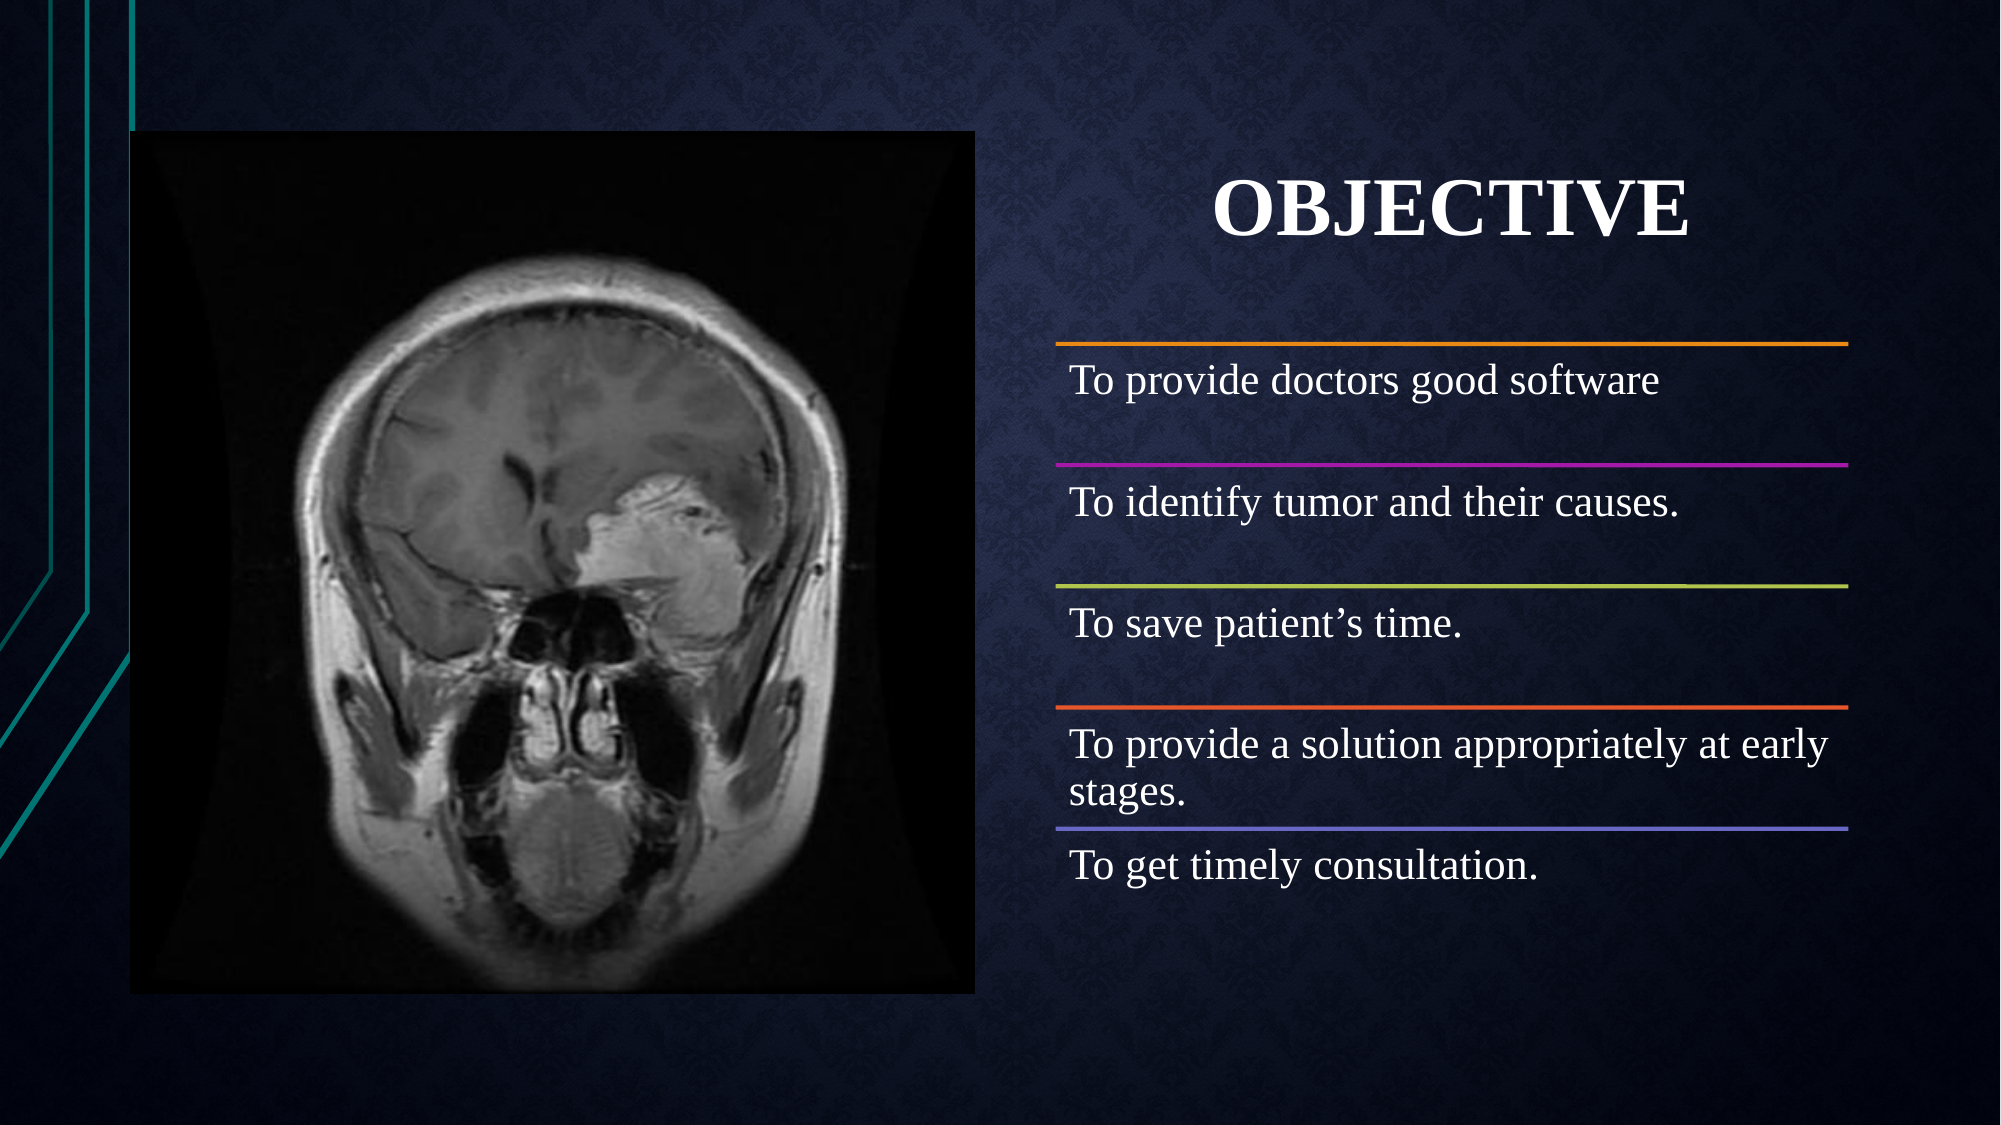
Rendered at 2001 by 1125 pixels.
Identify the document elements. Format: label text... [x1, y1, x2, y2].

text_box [1055, 343, 1849, 951]
picture [130, 130, 975, 995]
text_box Objective [1055, 99, 1849, 318]
